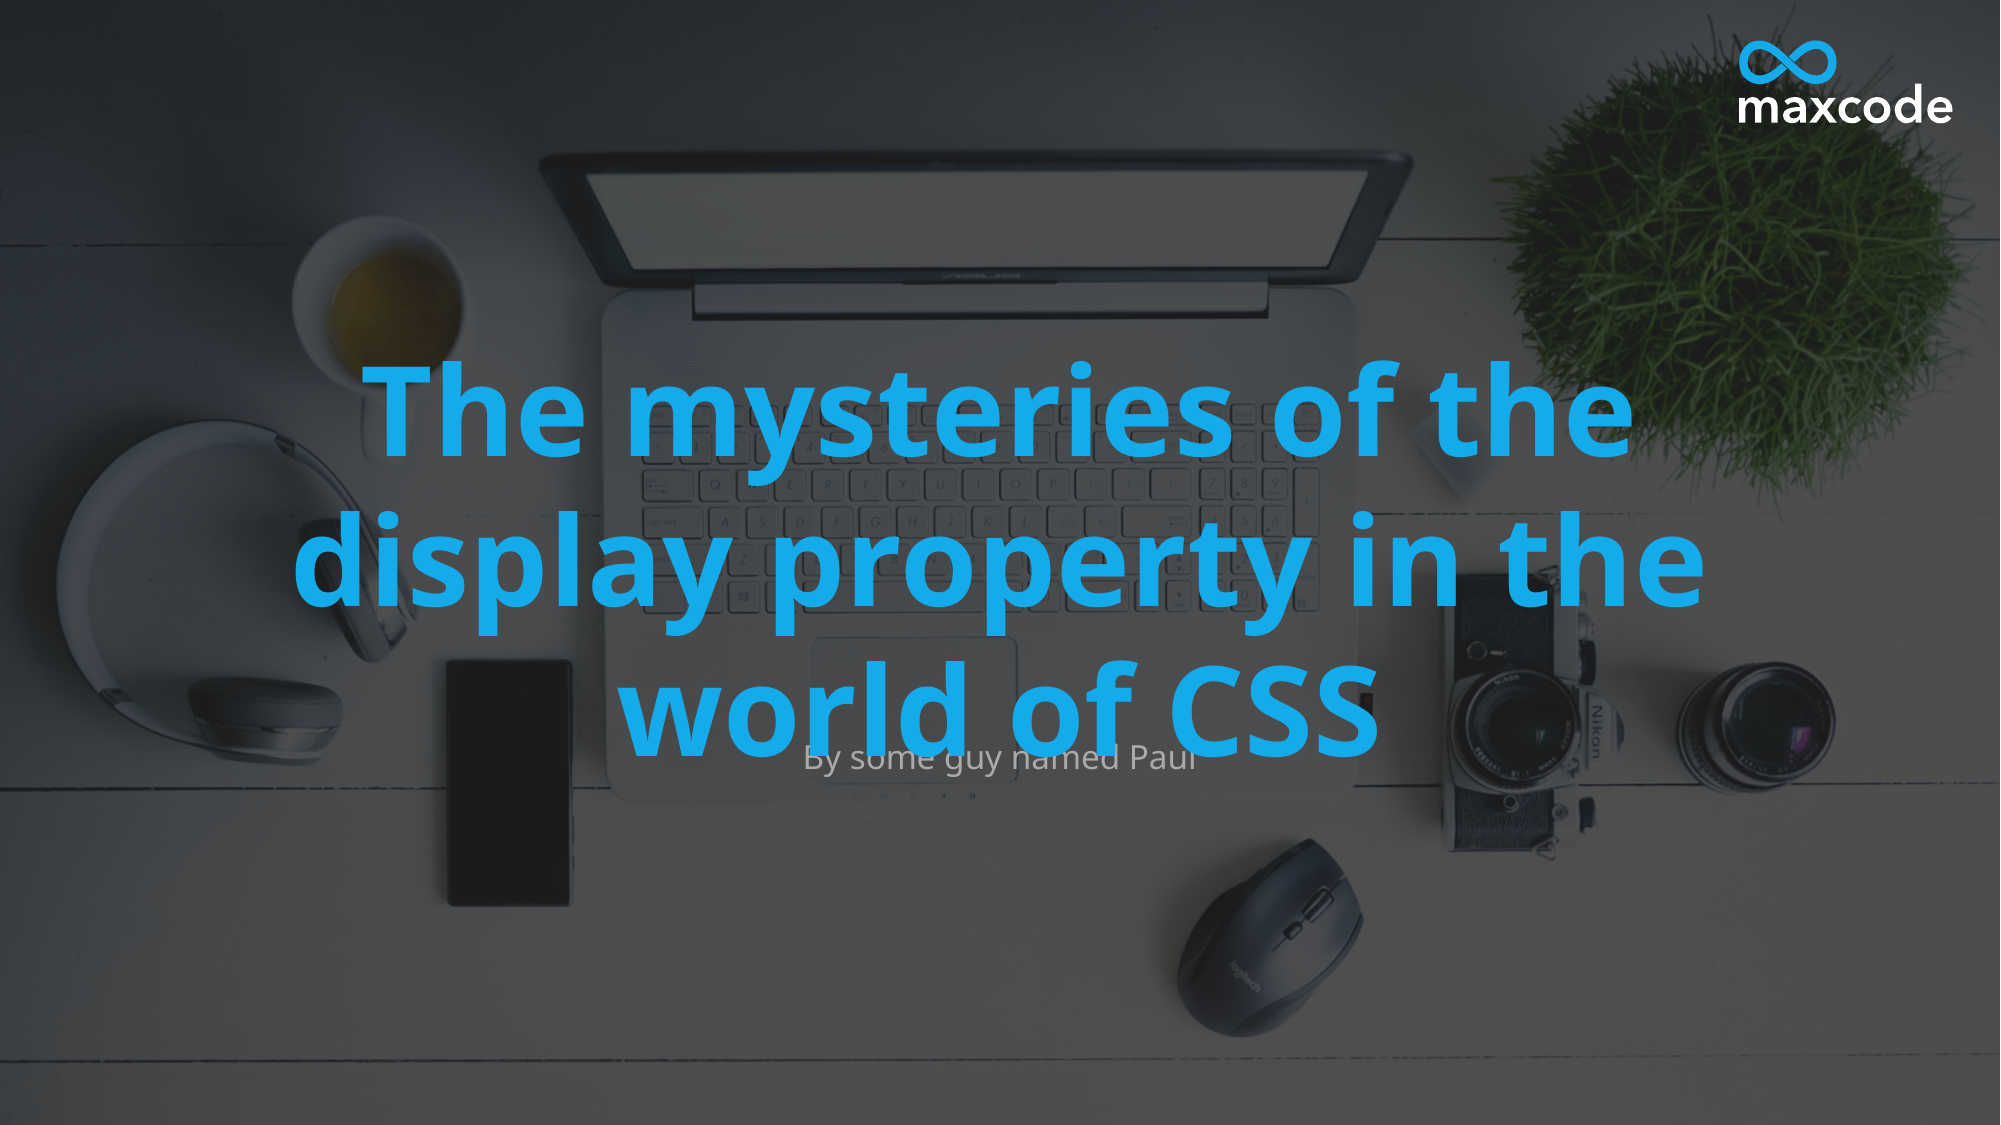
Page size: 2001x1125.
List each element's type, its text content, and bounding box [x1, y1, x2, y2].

list By some guy named Paul [350, 708, 1650, 780]
title The mysteries of the display property in the world of CSS [206, 323, 1794, 669]
